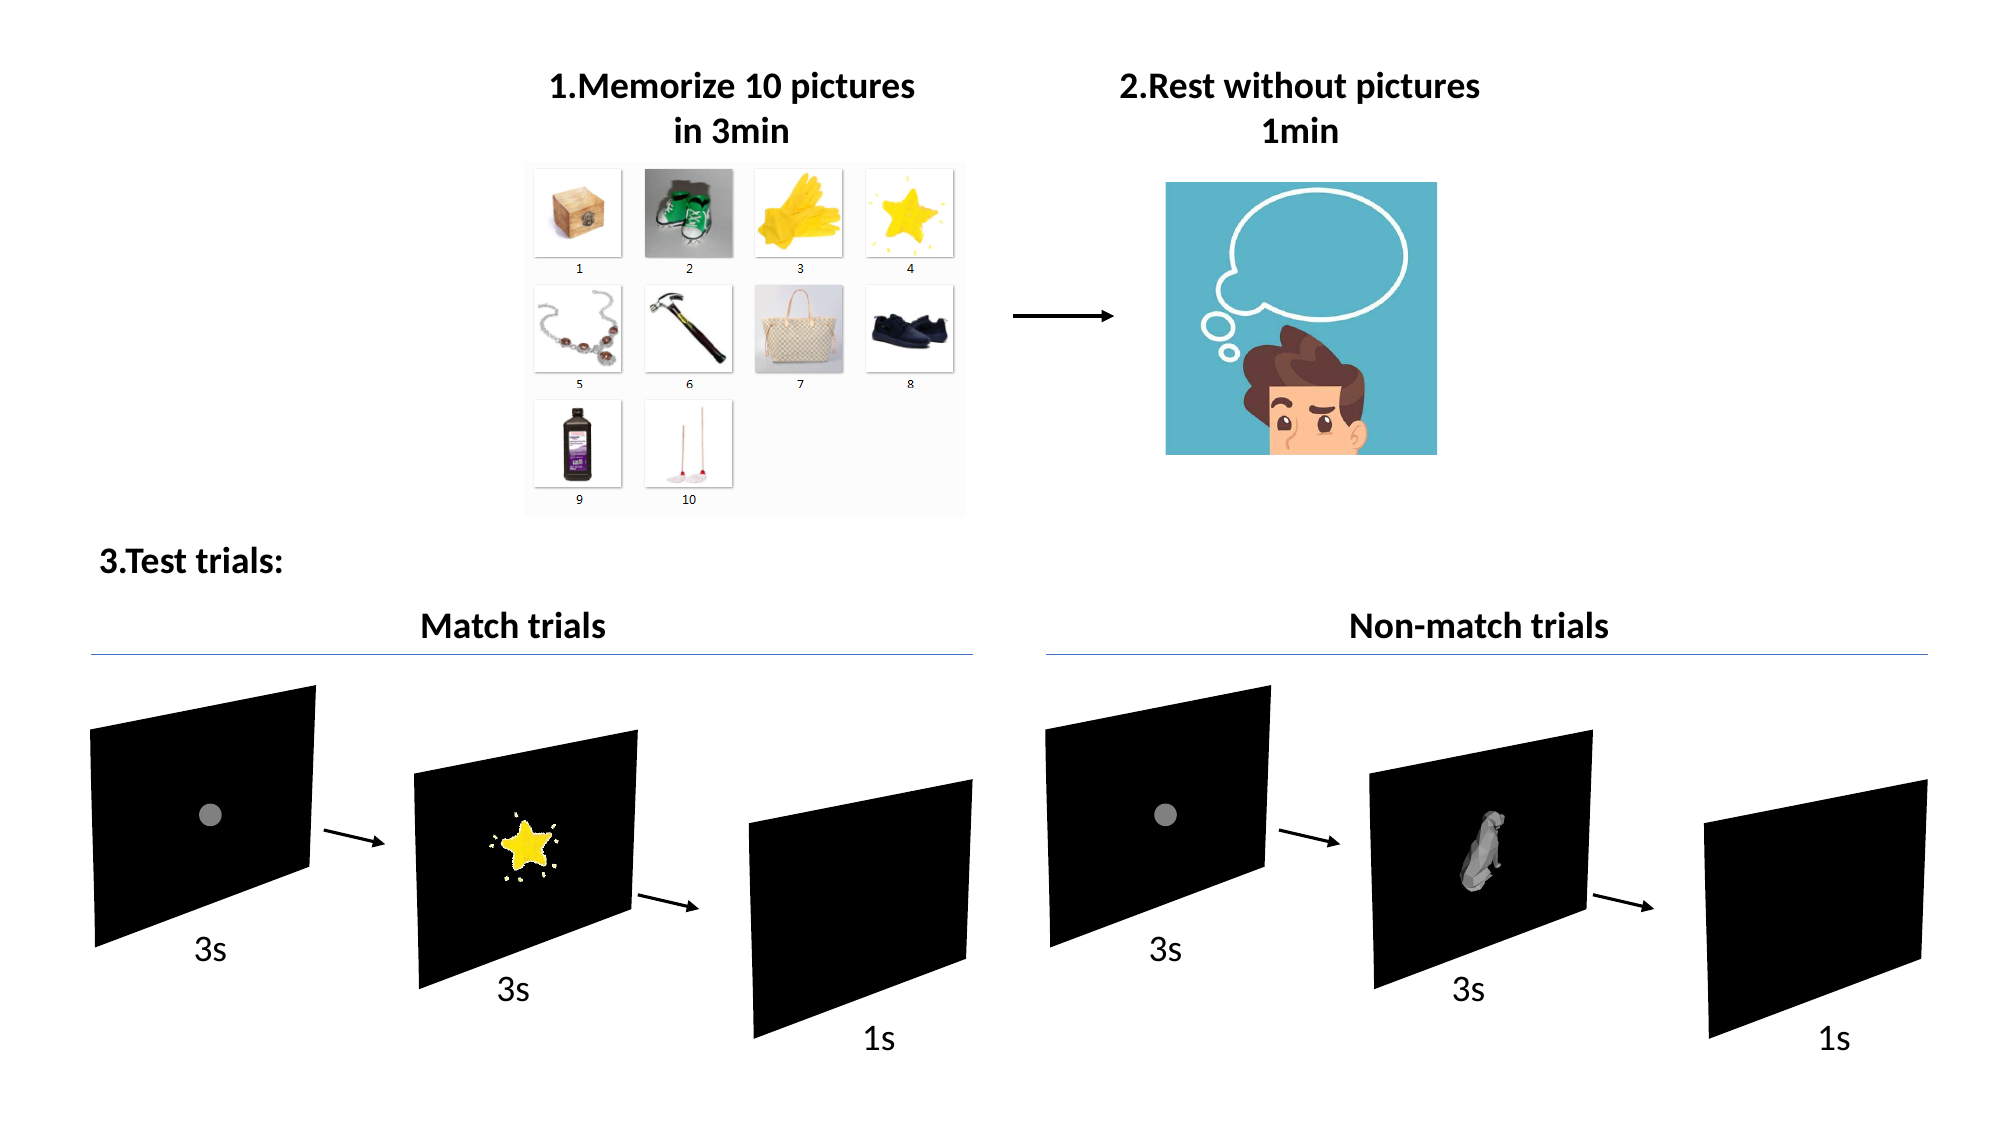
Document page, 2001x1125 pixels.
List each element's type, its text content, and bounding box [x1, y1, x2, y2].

text_box 2.Rest without pictures 1min [1104, 53, 1496, 159]
text_box 3.Test trials: [84, 528, 300, 589]
text_box [1045, 685, 1272, 948]
text_box 3s [1436, 956, 1501, 1016]
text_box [91, 593, 973, 1059]
text_box 1s [1802, 1005, 1866, 1065]
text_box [1278, 830, 1341, 845]
picture [487, 804, 564, 881]
text_box [1153, 802, 1178, 828]
text_box [1368, 728, 1595, 991]
text_box Non-match trials [1334, 593, 1625, 654]
picture [1165, 182, 1438, 455]
text_box 1.Memorize 10 pictures in 3min [533, 53, 931, 159]
text_box [1702, 777, 1929, 1041]
picture [1418, 784, 1547, 914]
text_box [1592, 894, 1655, 910]
picture [524, 162, 966, 516]
text_box 3s [1133, 916, 1198, 977]
